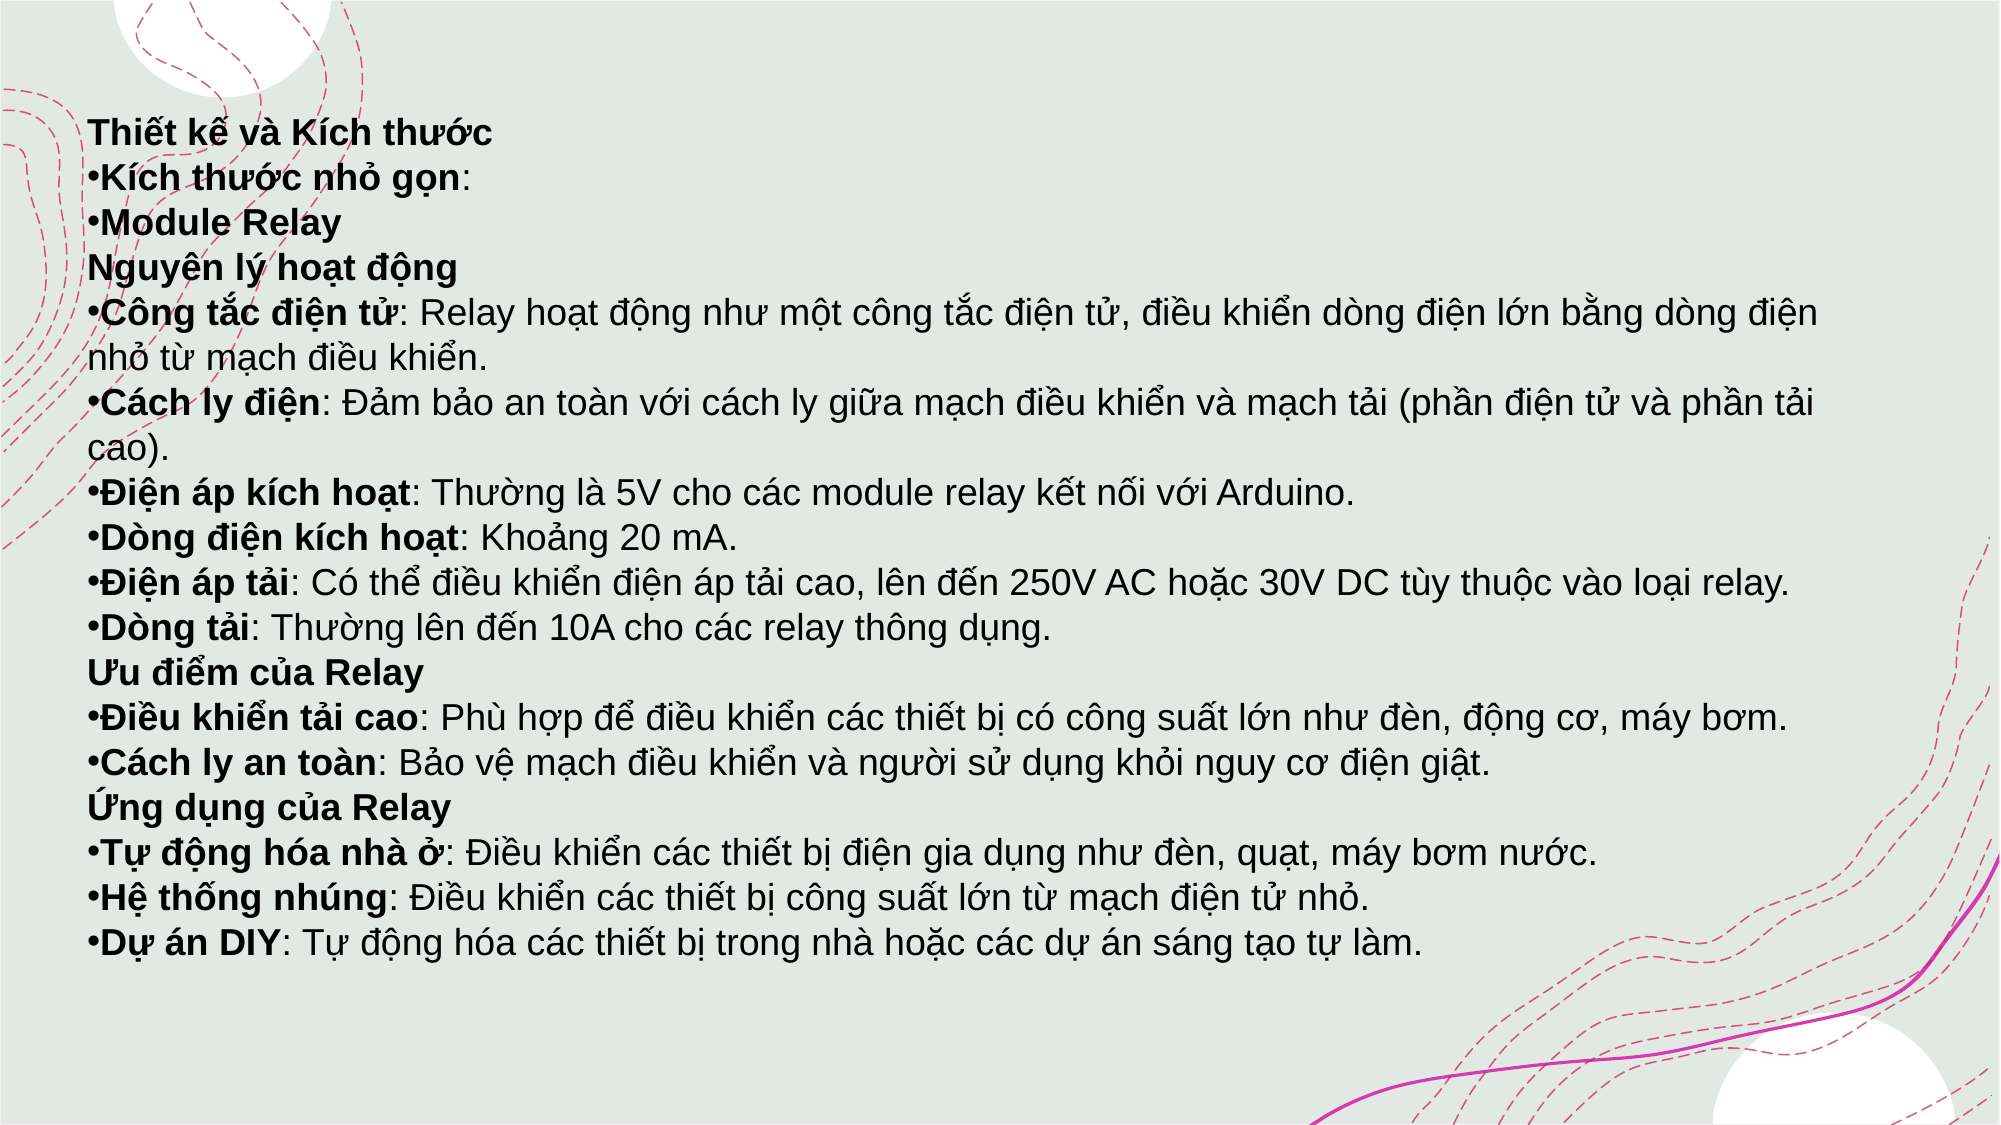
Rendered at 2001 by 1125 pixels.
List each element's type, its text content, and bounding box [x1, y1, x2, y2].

text_box Thiết kế và Kích thước Kích thước nhỏ gọn: Module Relay Nguyên lý hoạt động Công tắc điện tử: Relay hoạt động như một công tắc điện tử, điều khiển dòng điện lớn bằng dòng điện nhỏ từ mạch điều khiển. Cách ly điện: Đảm bảo an toàn với cách ly giữa mạch điều khiển và mạch tải (phần điện tử và phần tải cao). Điện áp kích hoạt: Thường là 5V cho các module relay kết nối với Arduino. Dòng điện kích hoạt: Khoảng 20 mA. Điện áp tải: Có thể điều khiển điện áp tải cao, lên đến 250V AC hoặc 30V DC tùy thuộc vào loại relay. Dòng tải: Thường lên đến 10A cho các relay thông dụng. Ưu điểm của Relay Điều khiển tải cao: Phù hợp để điều khiển các thiết bị có công suất lớn như đèn, động cơ, máy bơm. Cách ly an toàn: Bảo vệ mạch điều khiển và người sử dụng khỏi nguy cơ điện giật. Ứng dụng của Relay Tự động hóa nhà ở: Điều khiển các thiết bị điện gia dụng như đèn, quạt, máy bơm nước. Hệ thống nhúng: Điều khiển các thiết bị công suất lớn từ mạch điện tử nhỏ. Dự án DIY: Tự động hóa các thiết bị trong nhà hoặc các dự án sáng tạo tự làm. [72, 100, 1838, 971]
